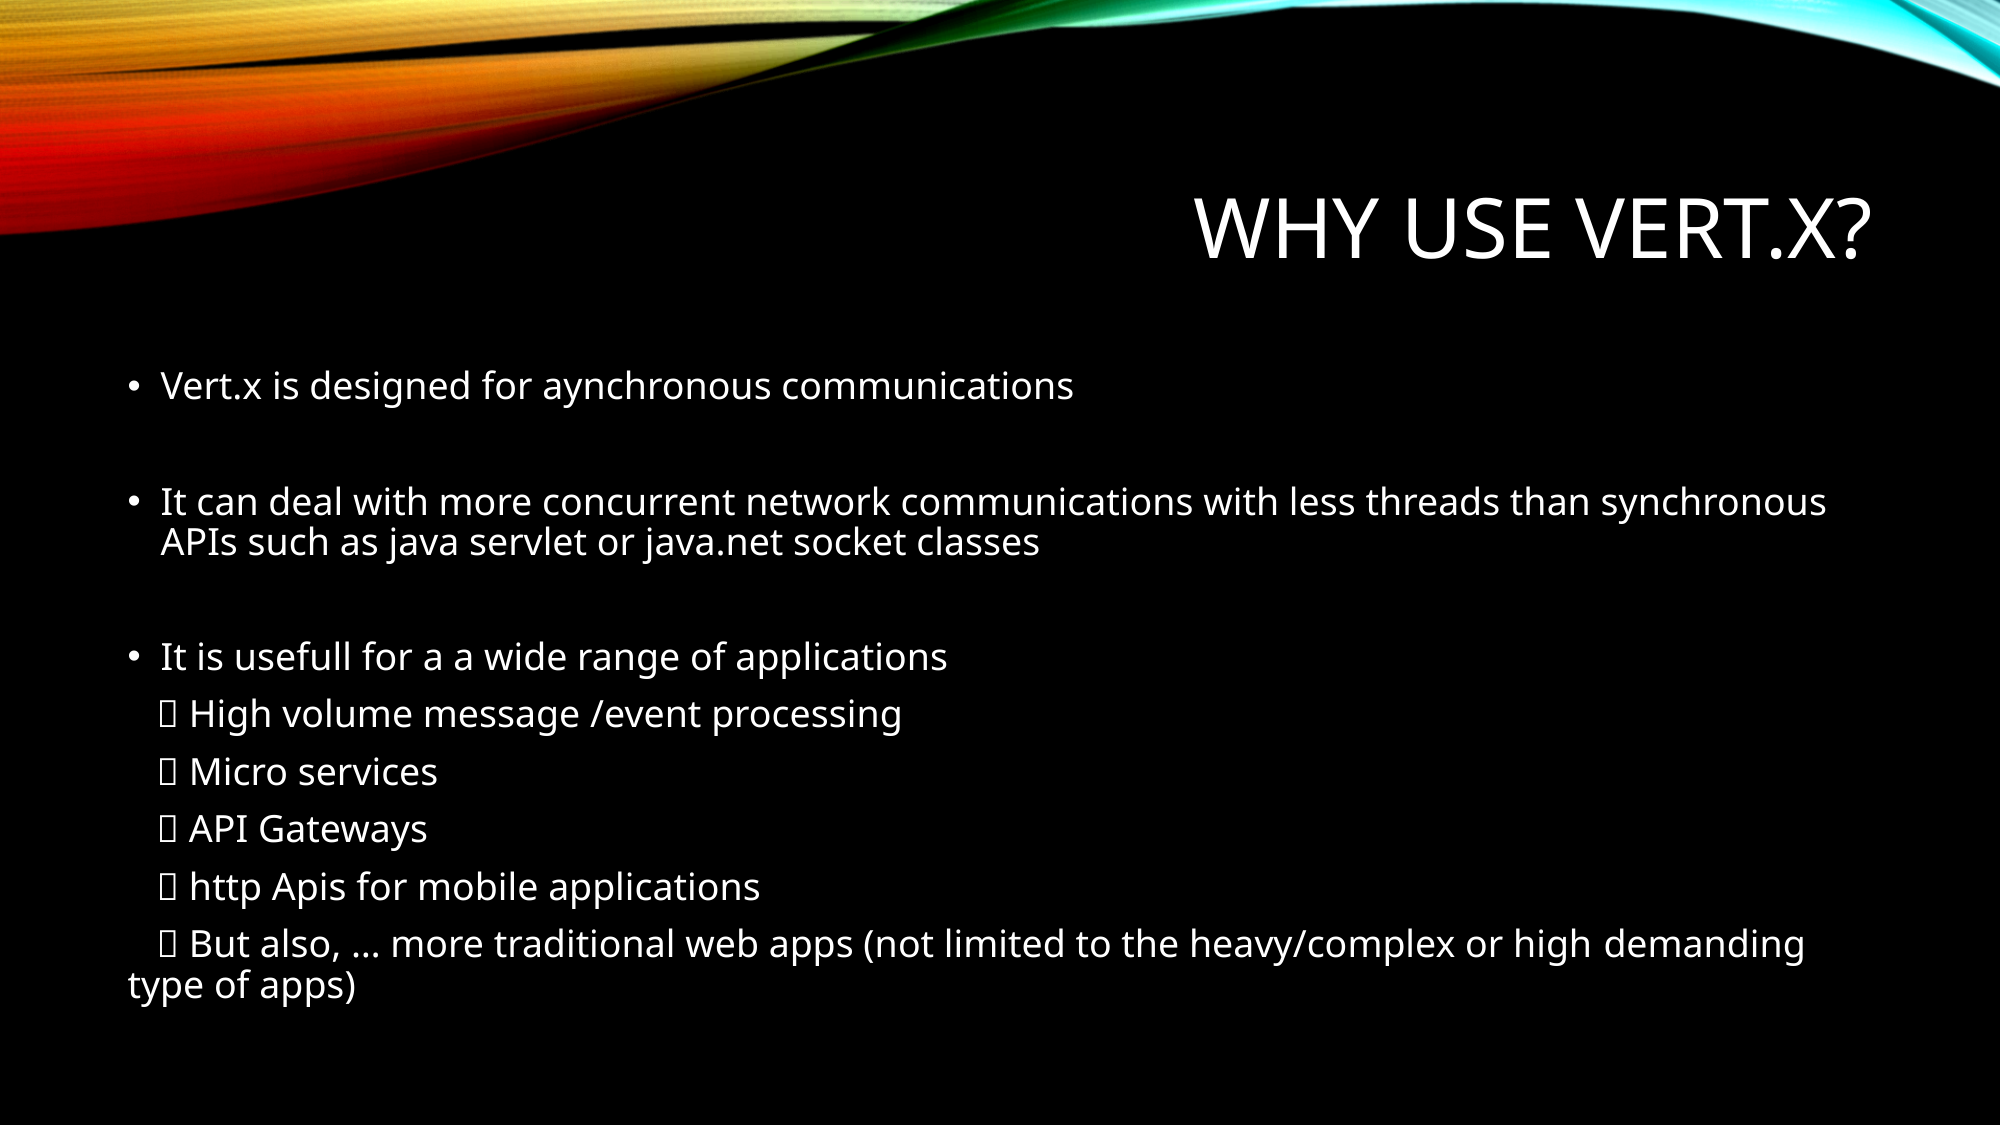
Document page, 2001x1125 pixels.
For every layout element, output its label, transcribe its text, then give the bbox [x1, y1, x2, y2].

list Vert.x is designed for aynchronous communications It can deal with more concurrent network communications with less threads than synchronous APIs such as java servlet or java.net socket classes It is usefull for a a wide range of applications  High volume message /event processing  Micro services  API Gateways  http Apis for mobile applications  But also, … more traditional web apps (not limited to the heavy/complex or high demanding type of apps) [112, 360, 1888, 1021]
title Why use vert.x? [474, 125, 1888, 338]
picture [0, 0, 2000, 237]
